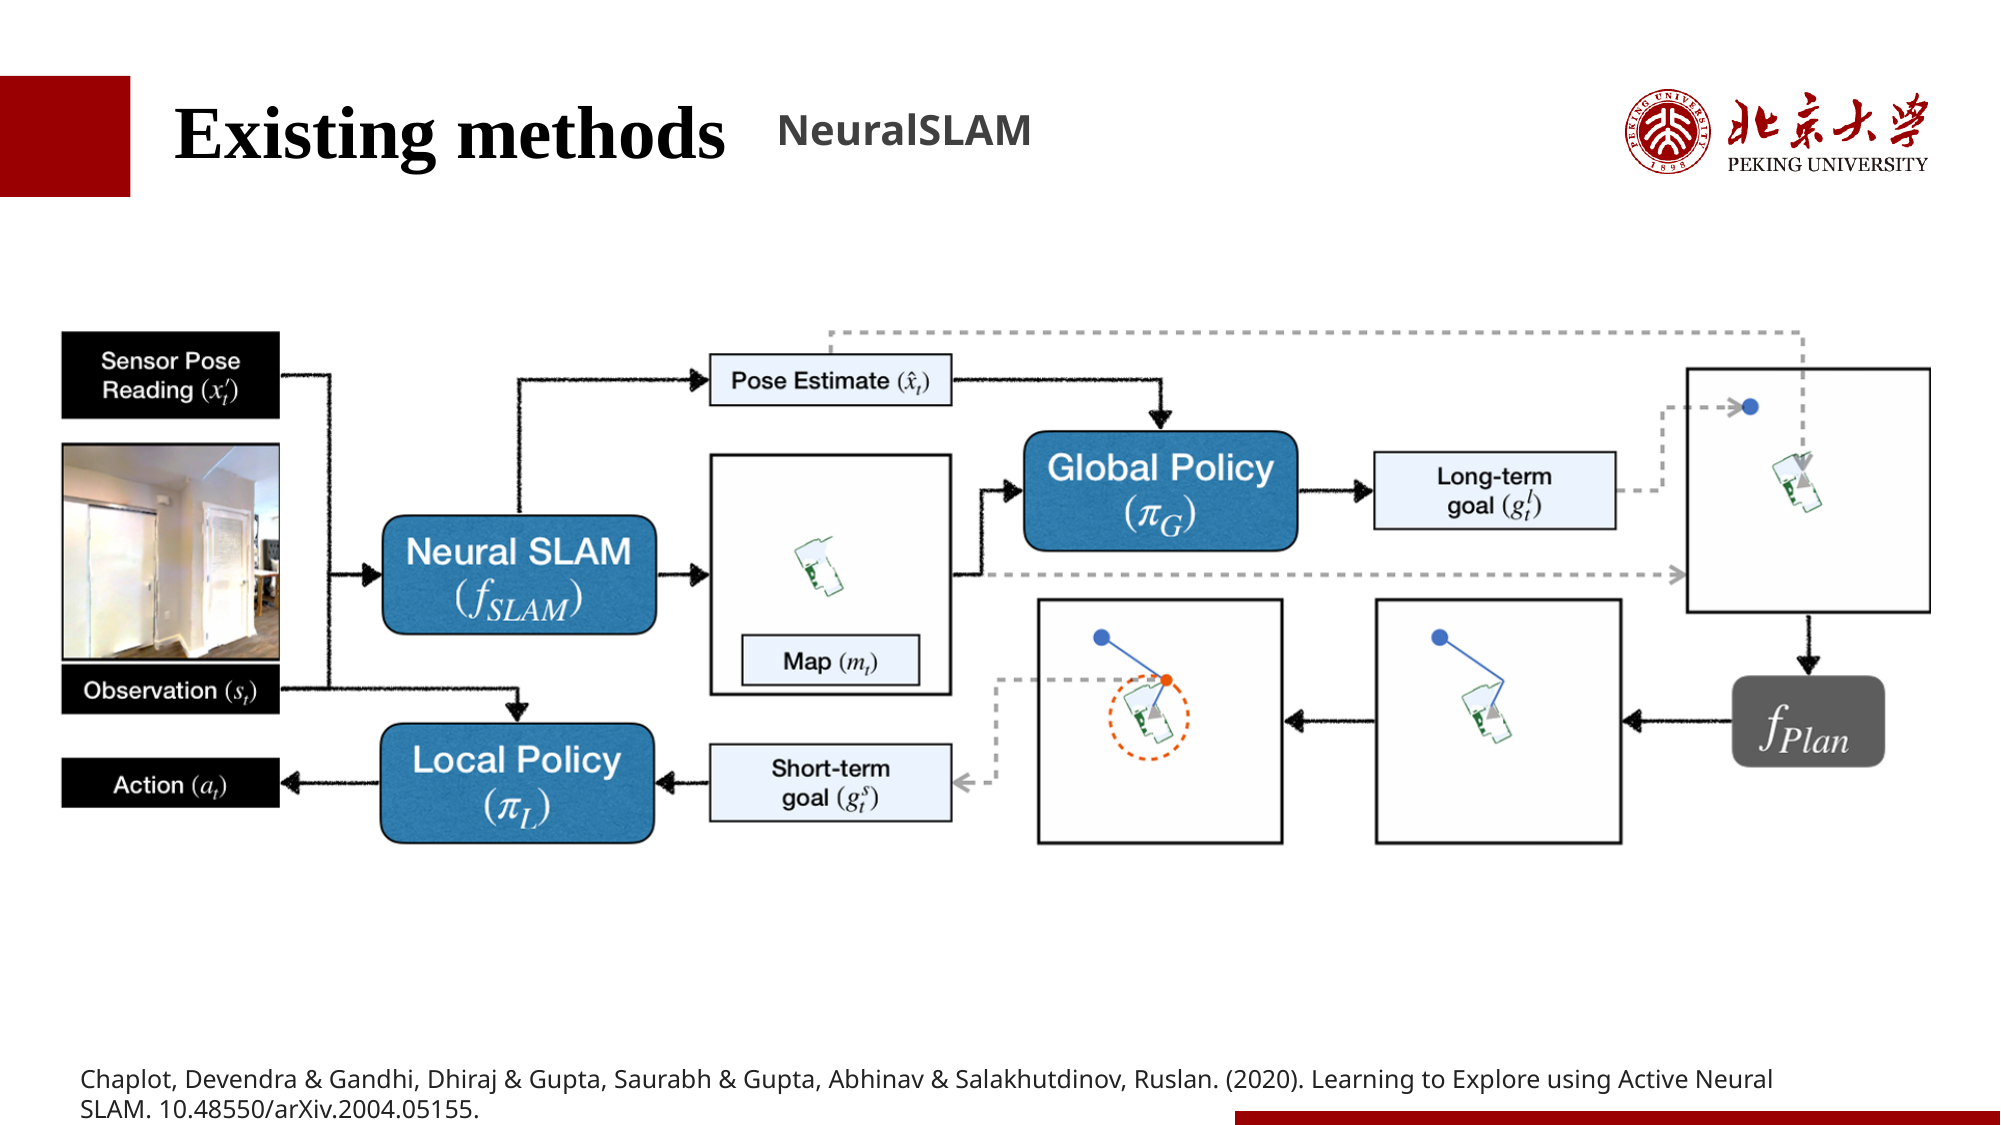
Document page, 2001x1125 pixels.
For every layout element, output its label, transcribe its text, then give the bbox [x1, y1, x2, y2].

text_box Chaplot, Devendra & Gandhi, Dhiraj & Gupta, Saurabh & Gupta, Abhinav & Salakhutdinov, Ruslan. (2020). Learning to Explore using Active Neural SLAM. 10.48550/arXiv.2004.05155. [65, 1056, 1840, 1125]
picture [42, 296, 1958, 861]
text_box [1840, 1111, 2000, 1125]
text_box Existing methods [160, 75, 743, 181]
text_box NeuralSLAM [761, 96, 1280, 161]
text_box [0, 75, 131, 197]
picture [1625, 89, 1928, 174]
